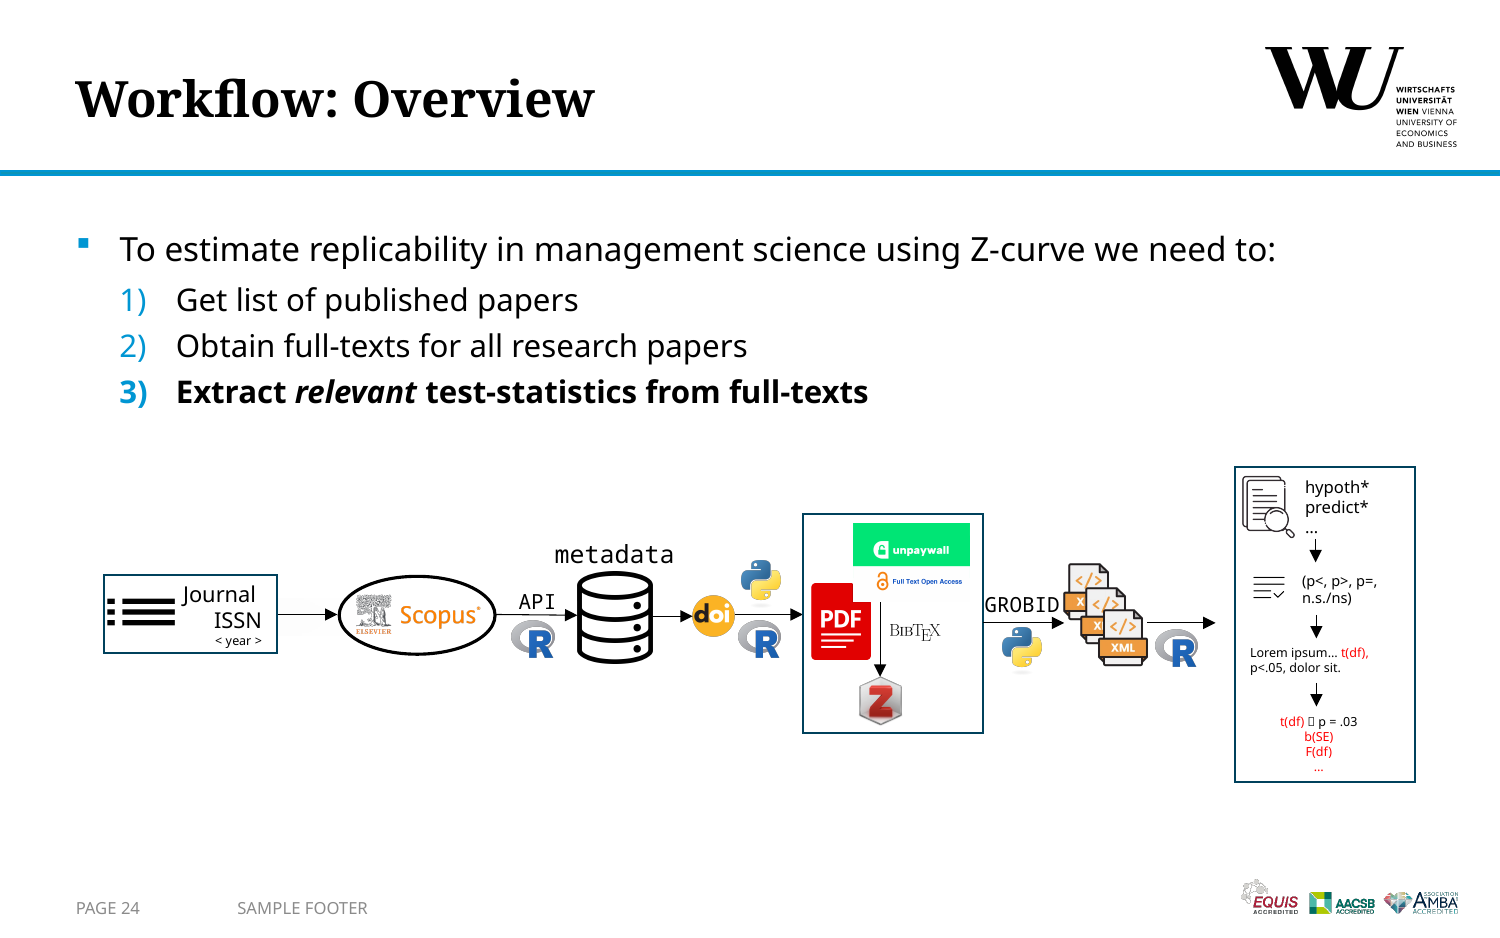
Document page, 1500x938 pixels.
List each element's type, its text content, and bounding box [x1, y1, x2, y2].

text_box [96, 575, 277, 654]
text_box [802, 513, 983, 734]
picture [1155, 629, 1198, 667]
picture [339, 576, 496, 655]
text_box metadata [539, 531, 690, 577]
footer Sample Footer [223, 887, 750, 931]
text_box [1231, 466, 1416, 783]
picture [692, 595, 735, 637]
text_box API [503, 616, 571, 622]
picture [511, 620, 555, 658]
slide_number Page 24 [75, 887, 223, 931]
picture [1241, 879, 1458, 914]
text_box API [503, 581, 571, 614]
picture [1265, 47, 1457, 149]
title Workflow: Overview [75, 22, 1198, 172]
picture [741, 560, 785, 608]
list To estimate replicability in management science using Z-curve we need to: Get list of published papers Obtain full-texts for all research papers Extract relevant test-statistics from full-texts [75, 220, 1349, 444]
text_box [1056, 559, 1156, 670]
picture [577, 571, 653, 664]
text_box GROBID [983, 584, 1056, 622]
picture [738, 620, 781, 658]
picture [1002, 627, 1046, 675]
